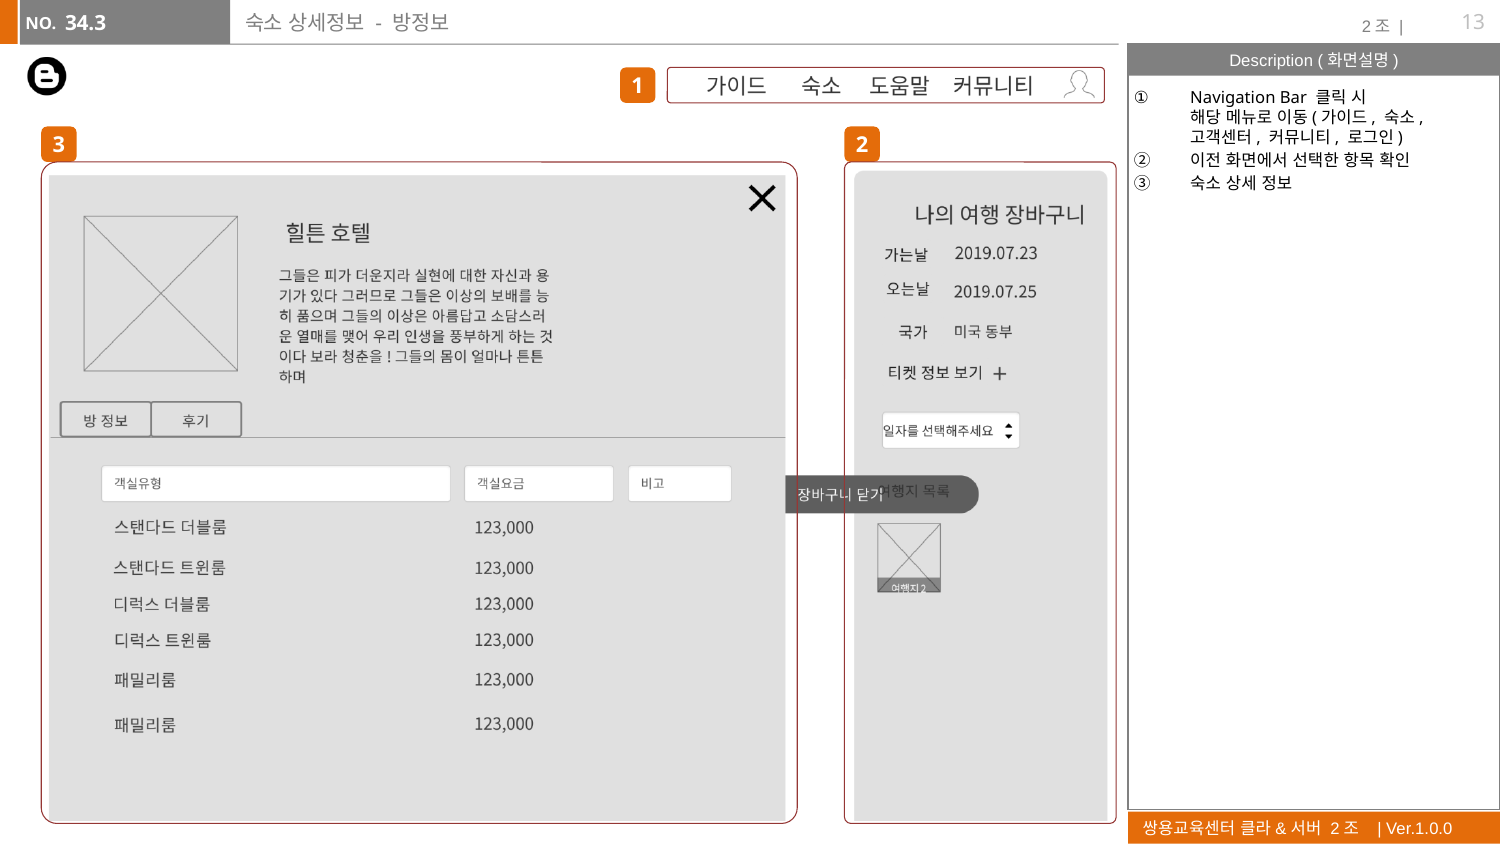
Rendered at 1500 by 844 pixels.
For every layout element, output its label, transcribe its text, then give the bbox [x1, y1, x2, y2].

title 숙소 상세정보 - 방정보 [230, 2, 1117, 51]
picture [17, 55, 1123, 821]
list 34.3 [64, 2, 231, 50]
slide_number 13 [1409, 0, 1500, 46]
list Navigation Bar 클릭 시 해당 메뉴로 이동(가이드, 숙소, 고객센터, 커뮤니티, 로그인) 이전 화면에서 선택한 항목 확인 숙소 상세 정보 [1128, 79, 1500, 812]
